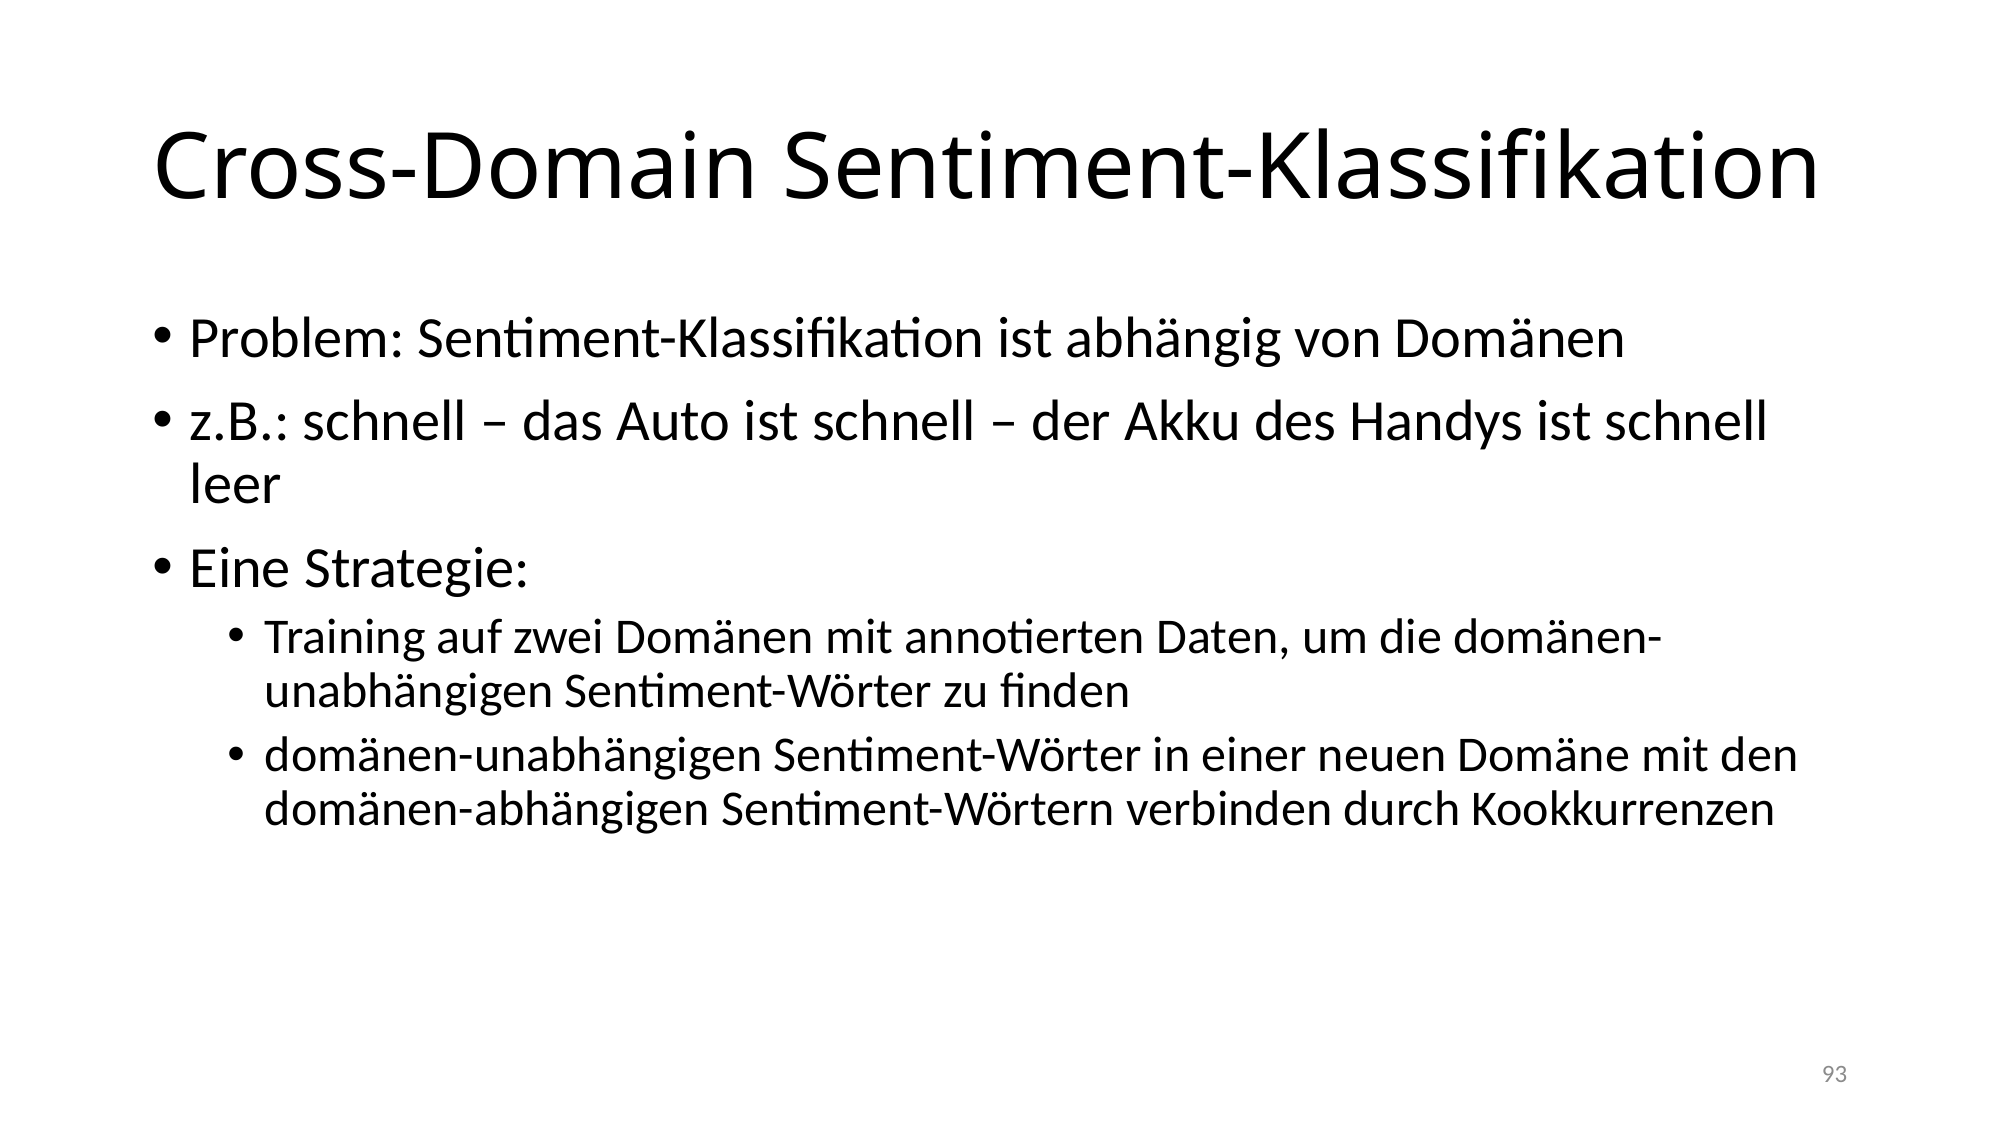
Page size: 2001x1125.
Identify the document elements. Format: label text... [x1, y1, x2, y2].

title Cross-Domain Sentiment-Klassifikation [137, 59, 1863, 278]
list Problem: Sentiment-Klassifikation ist abhängig von Domänen z.B.: schnell – das Auto ist schnell – der Akku des Handys ist schnell leer Eine Strategie: Training auf zwei Domänen mit annotierten Daten, um die domänen-unabhängigen Sentiment-Wörter zu finden domänen-unabhängigen Sentiment-Wörter in einer neuen Domäne mit den domänen-abhängigen Sentiment-Wörtern verbinden durch Kookkurrenzen [137, 299, 1863, 1014]
slide_number 93 [1412, 1042, 1863, 1103]
